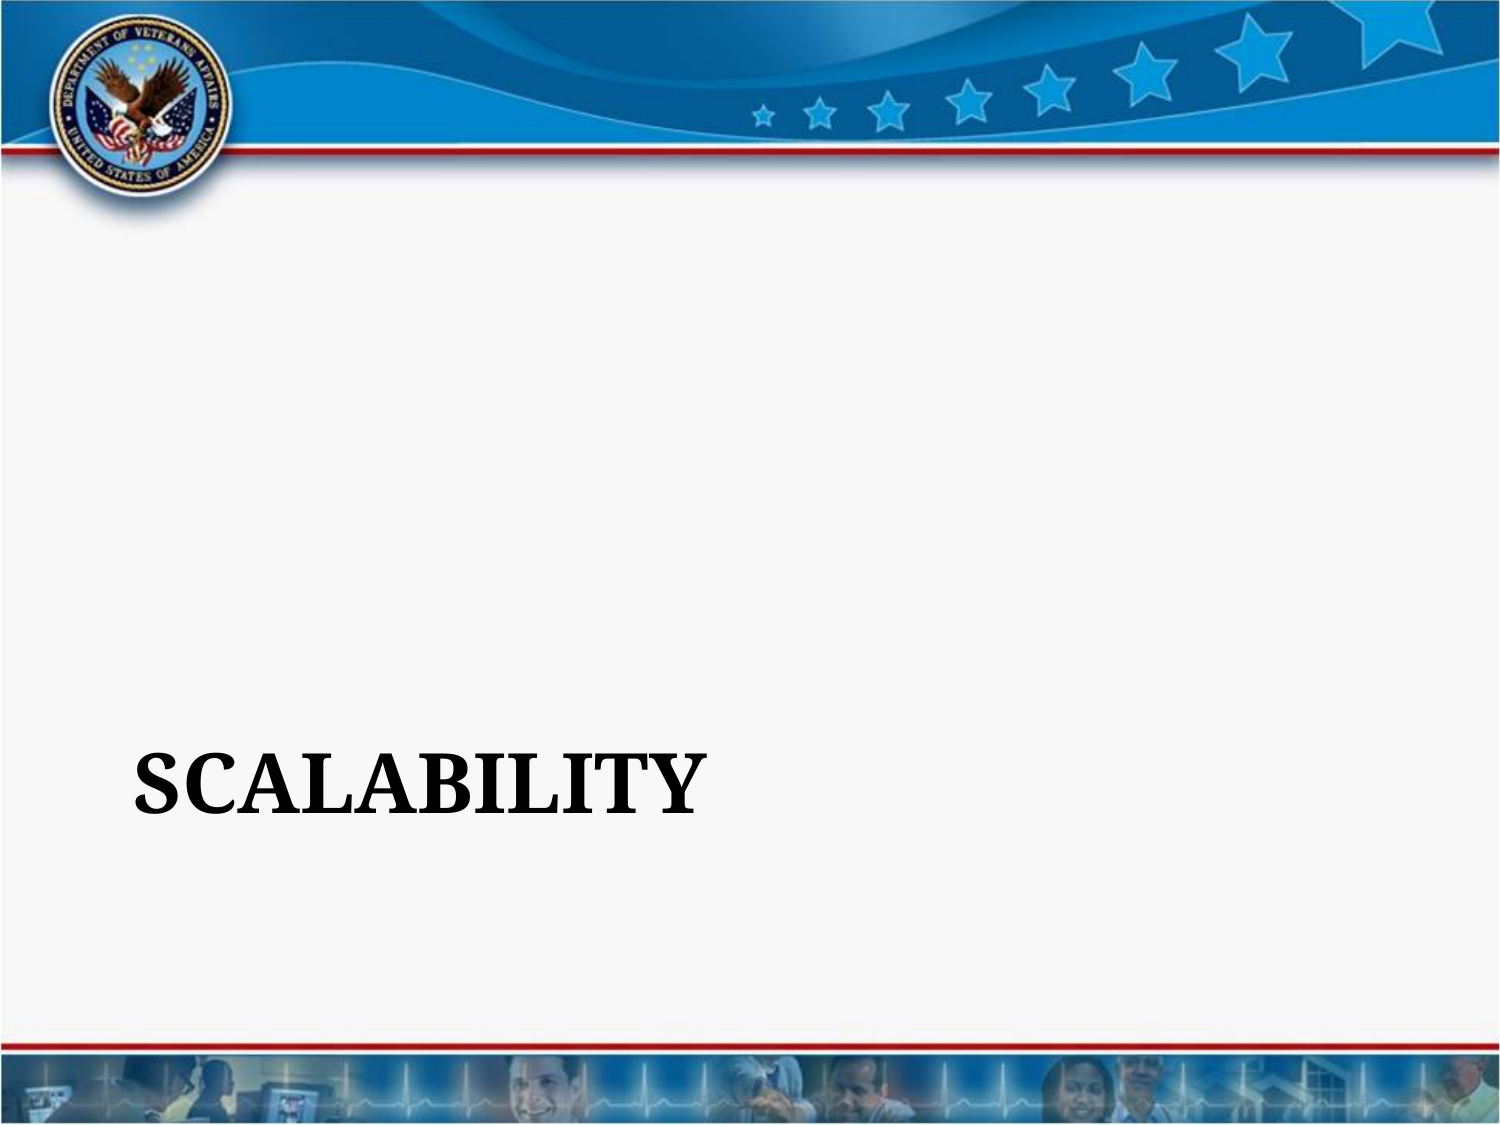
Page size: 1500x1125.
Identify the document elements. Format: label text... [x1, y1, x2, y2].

picture [0, 0, 1500, 1125]
title Scalability [118, 722, 1394, 947]
